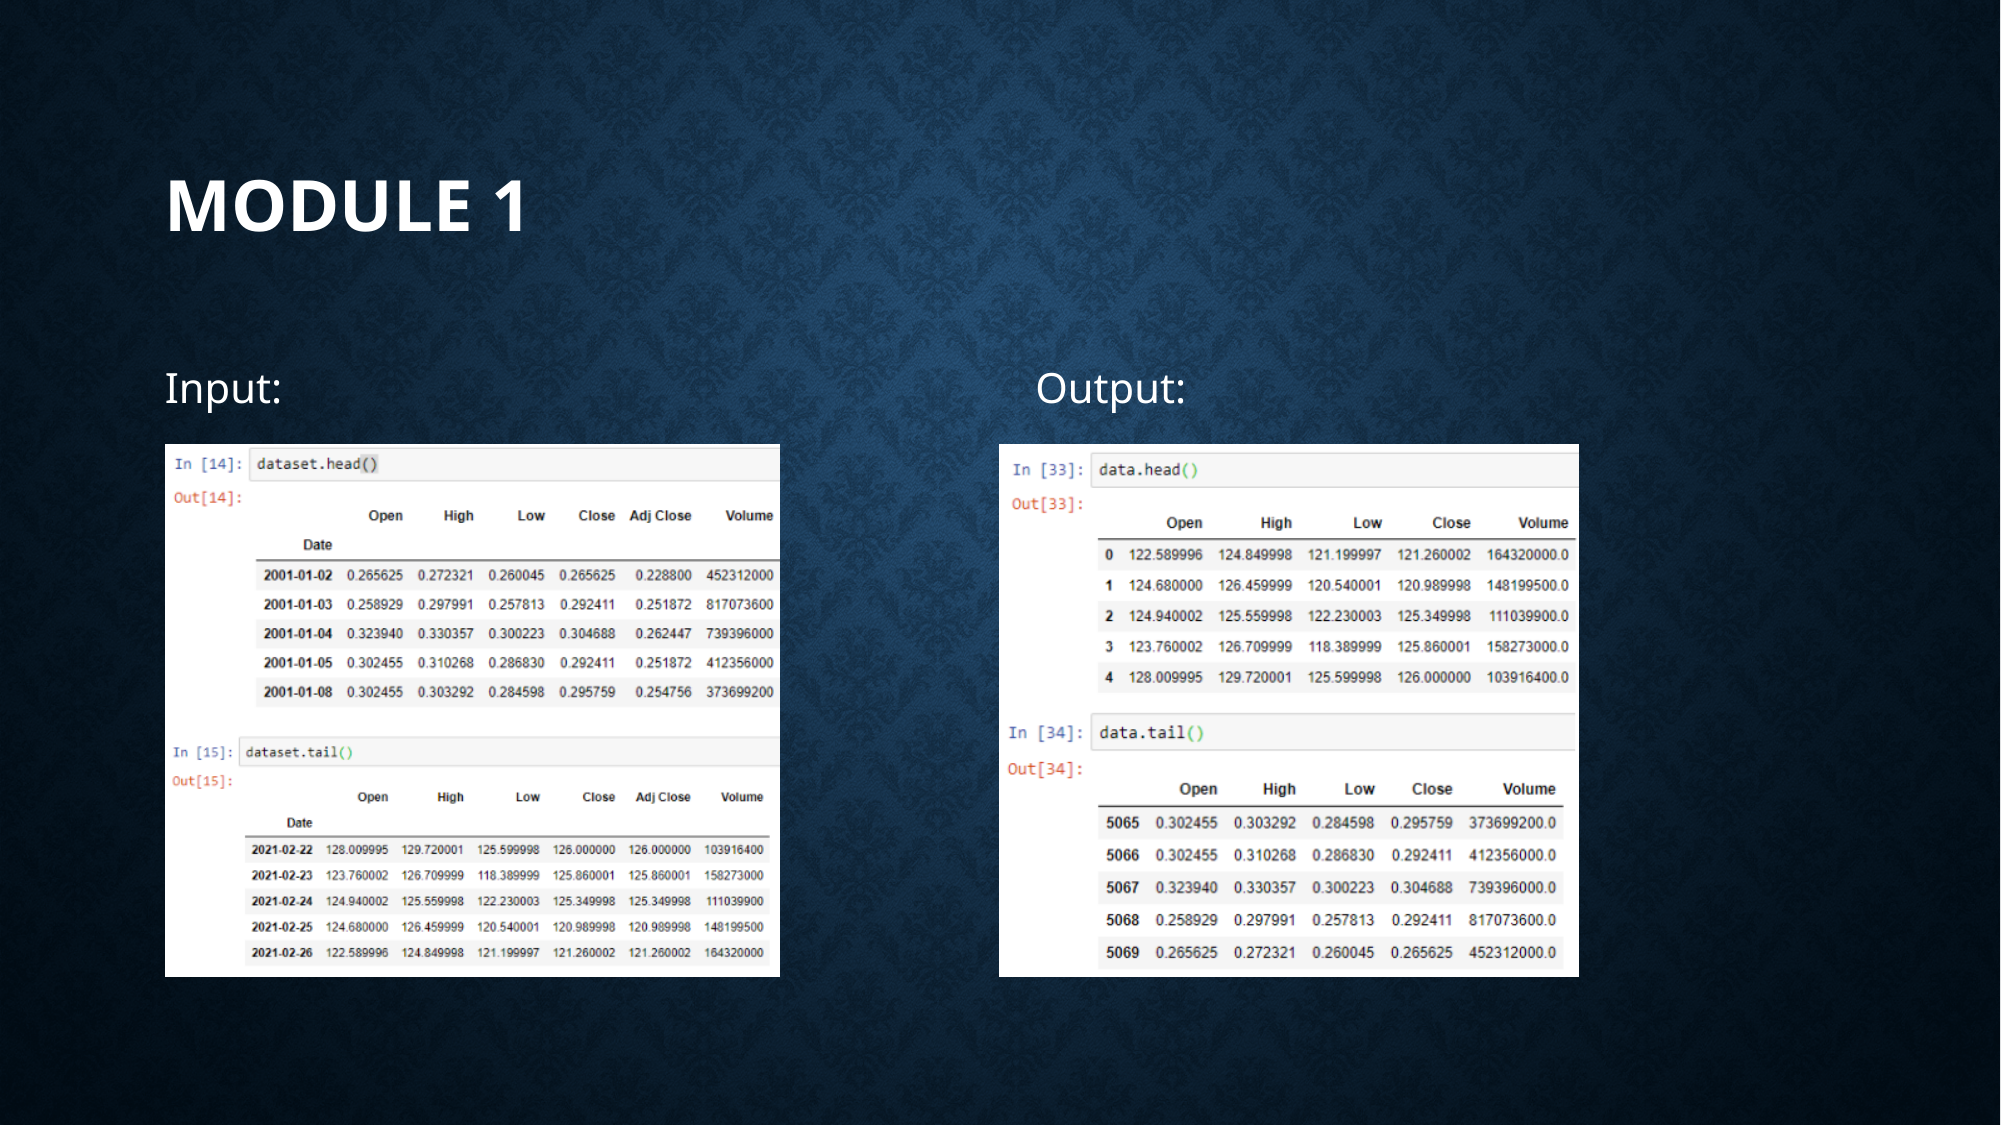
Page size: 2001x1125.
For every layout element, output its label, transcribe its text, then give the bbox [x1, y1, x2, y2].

picture [0, 0, 2001, 1125]
list Input: Output: [149, 343, 1849, 950]
title MODULE 1 [149, 99, 1849, 318]
